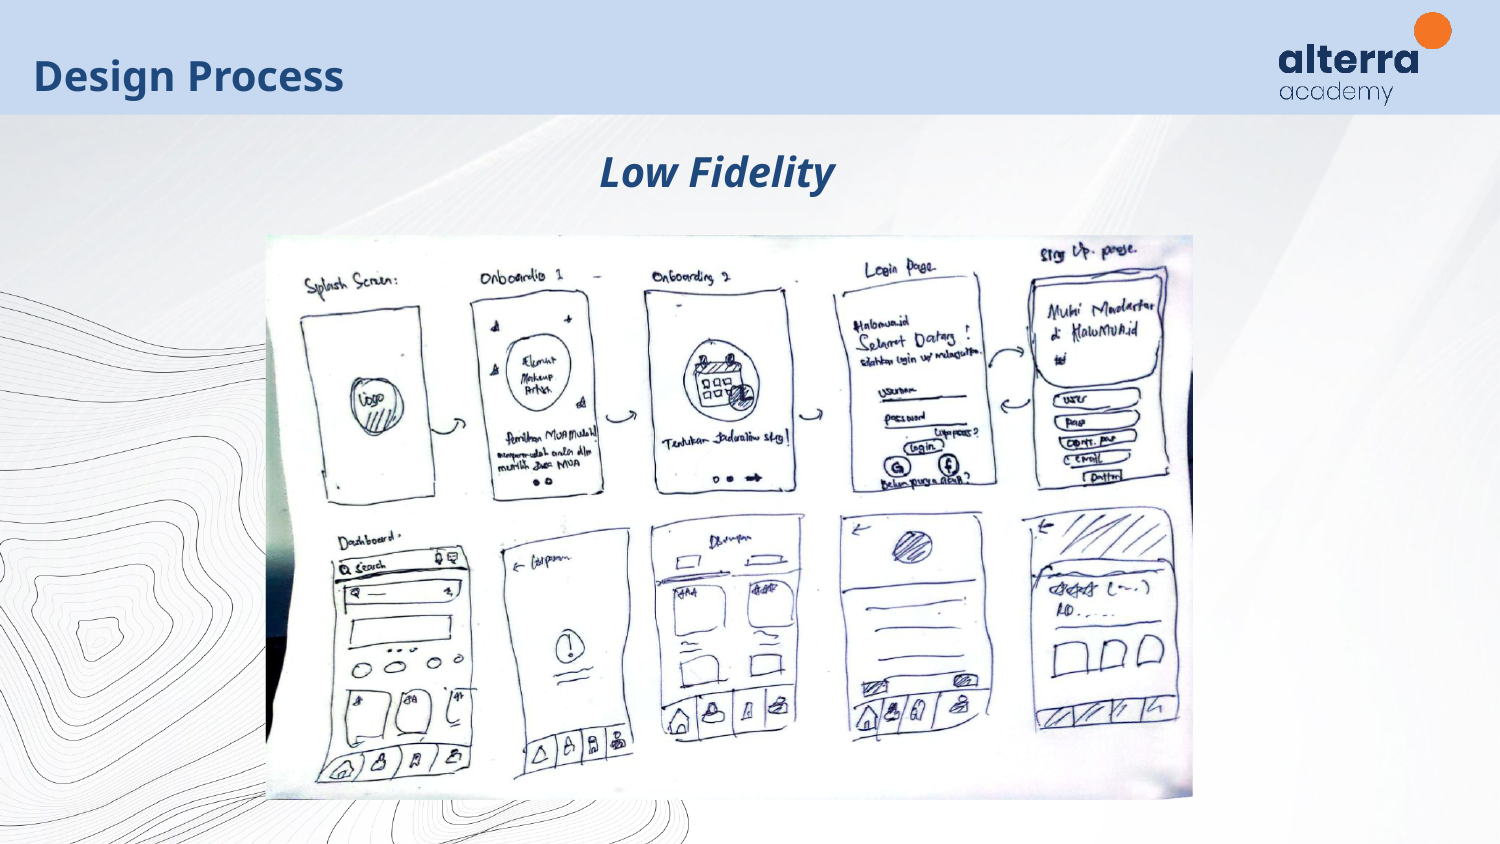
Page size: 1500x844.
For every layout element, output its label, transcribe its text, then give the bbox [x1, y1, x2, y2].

picture [0, 2, 1500, 844]
text_box Design Process [0, 41, 632, 107]
